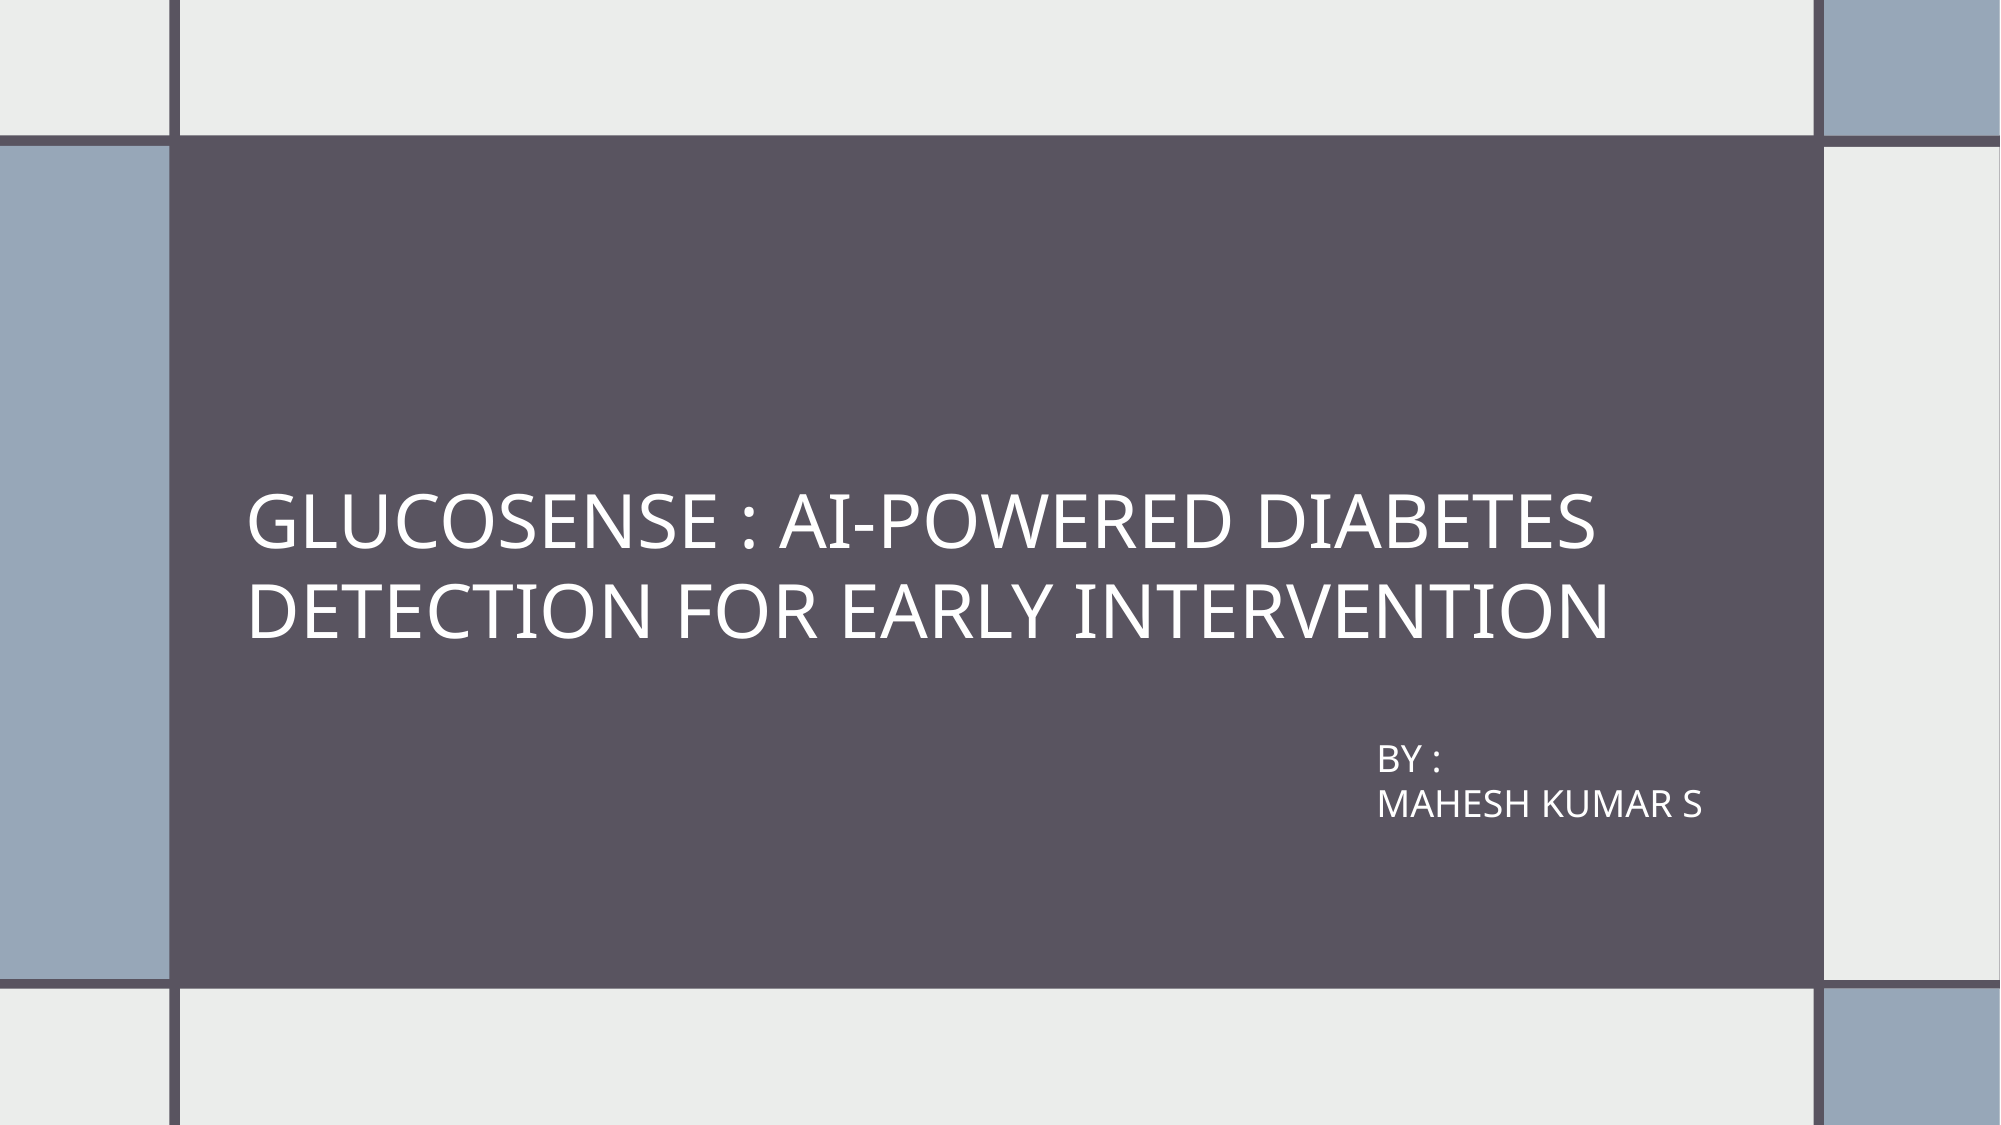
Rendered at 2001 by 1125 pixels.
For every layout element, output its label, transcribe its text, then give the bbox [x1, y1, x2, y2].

text_box BY : MAHESH KUMAR S [1361, 727, 1773, 833]
title GLUCOSENSE : AI-POWERED DIABETES DETECTION FOR EARLY INTERVENTION [227, 135, 1810, 989]
